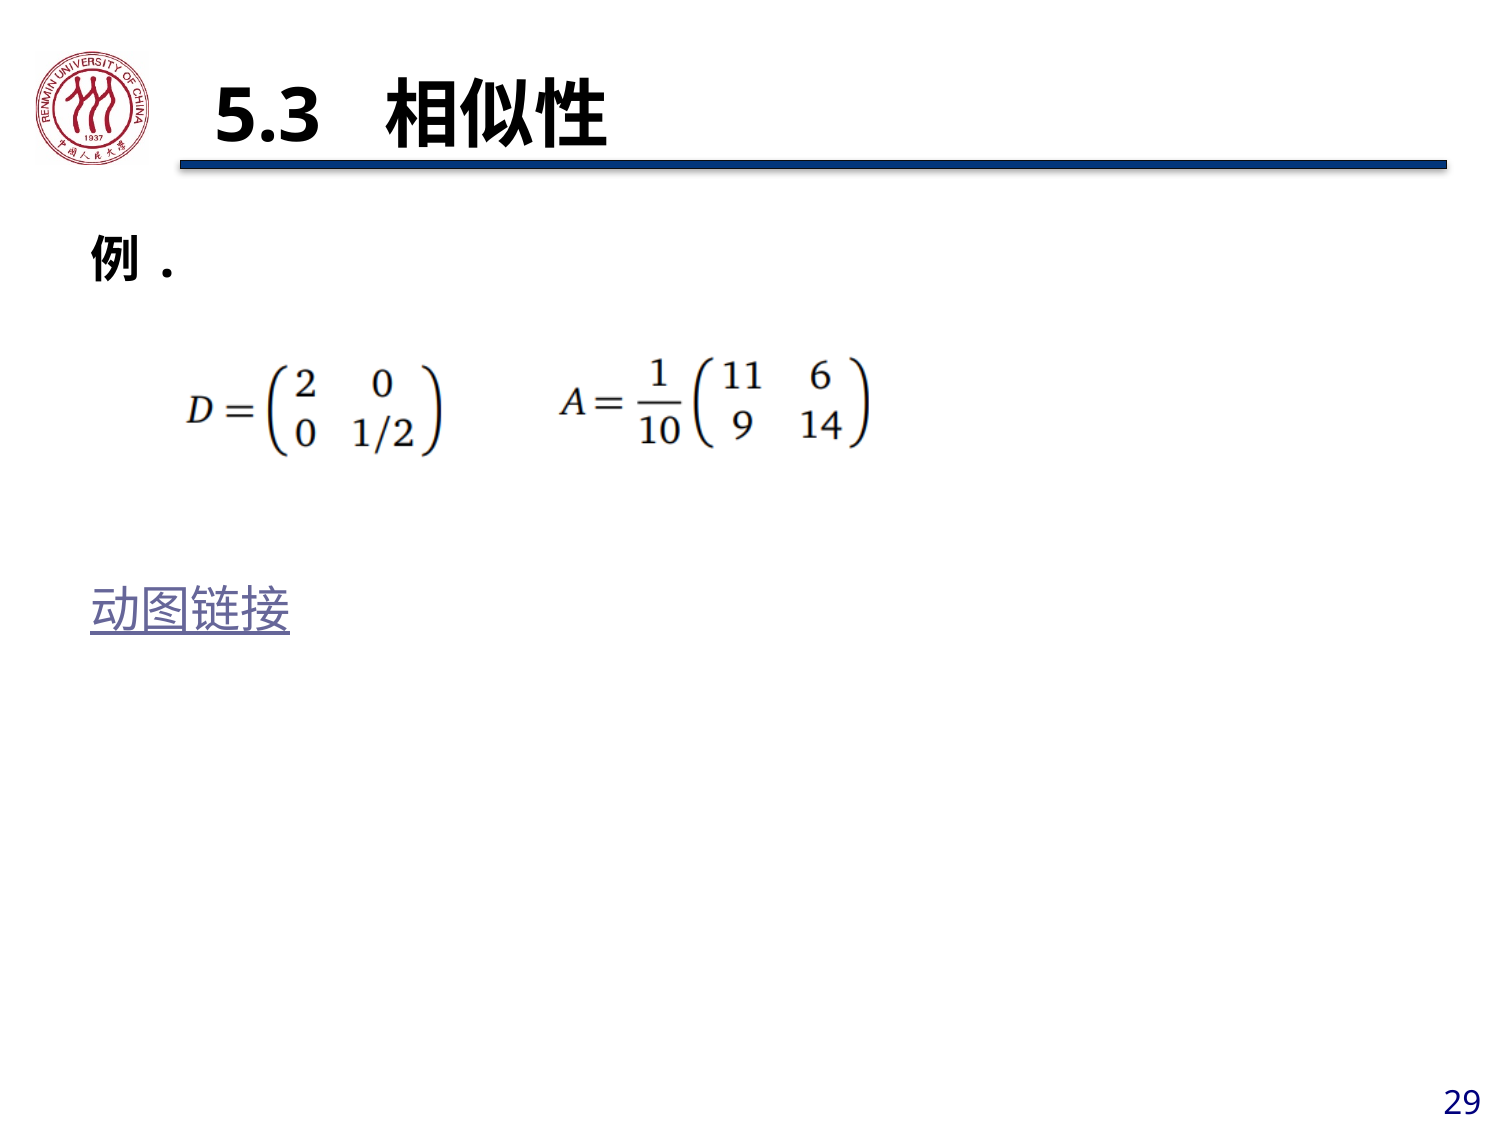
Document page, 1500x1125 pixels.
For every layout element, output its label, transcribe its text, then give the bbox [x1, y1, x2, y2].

picture [525, 337, 911, 469]
list 例. 动图链接 [75, 219, 1425, 1094]
picture [35, 51, 149, 165]
title 5.3 相似性 [198, 18, 1407, 205]
picture [170, 321, 482, 516]
